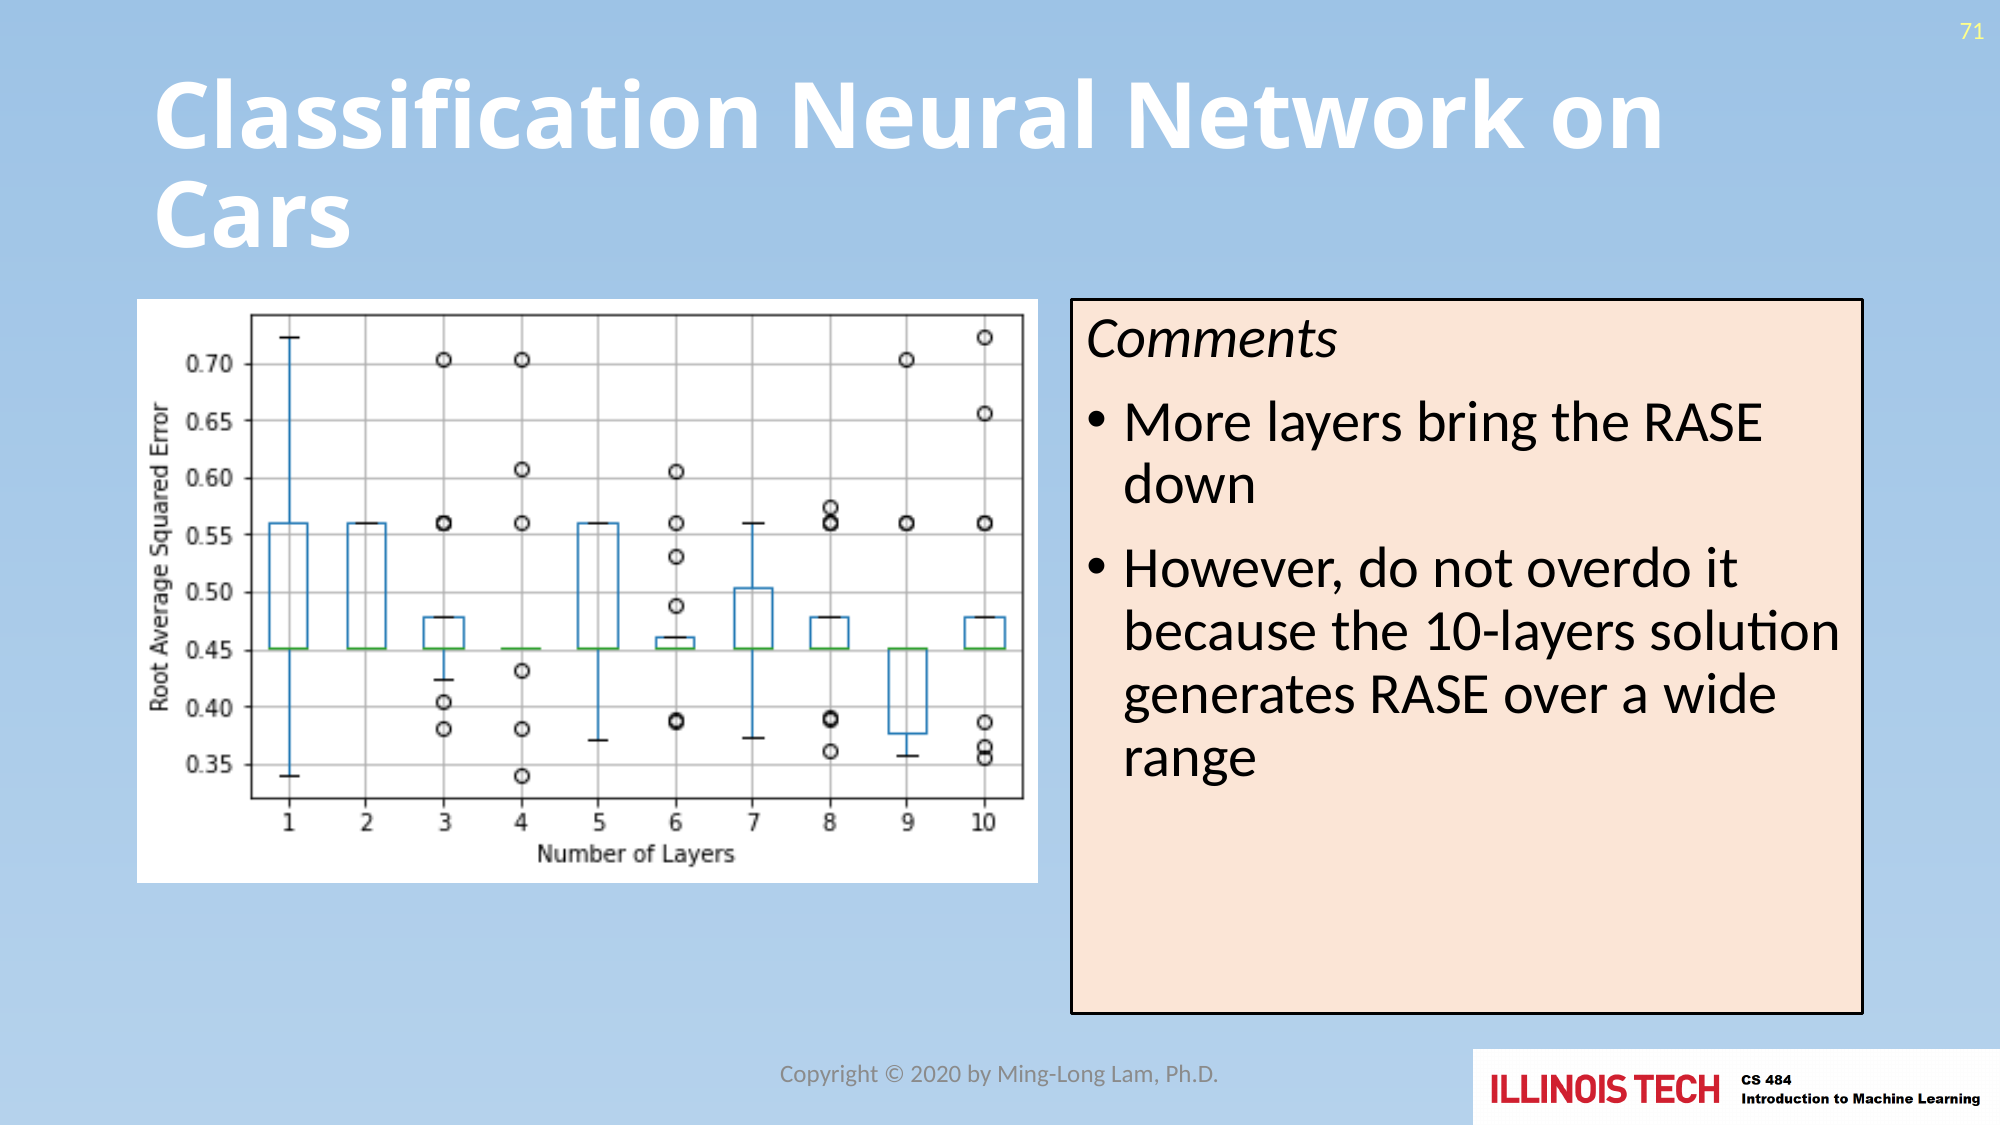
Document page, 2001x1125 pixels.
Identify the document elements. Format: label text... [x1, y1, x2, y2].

list Comments More layers bring the RASE down However, do not overdo it because the 10-layers solution generates RASE over a wide range [1071, 299, 1863, 1014]
footer Copyright © 2020 by Ming-Long Lam, Ph.D. [662, 1042, 1338, 1103]
picture [137, 299, 1038, 883]
picture [1473, 1049, 2000, 1125]
slide_number 71 [1550, 0, 2000, 60]
title Classification Neural Network on Cars [137, 59, 1863, 278]
